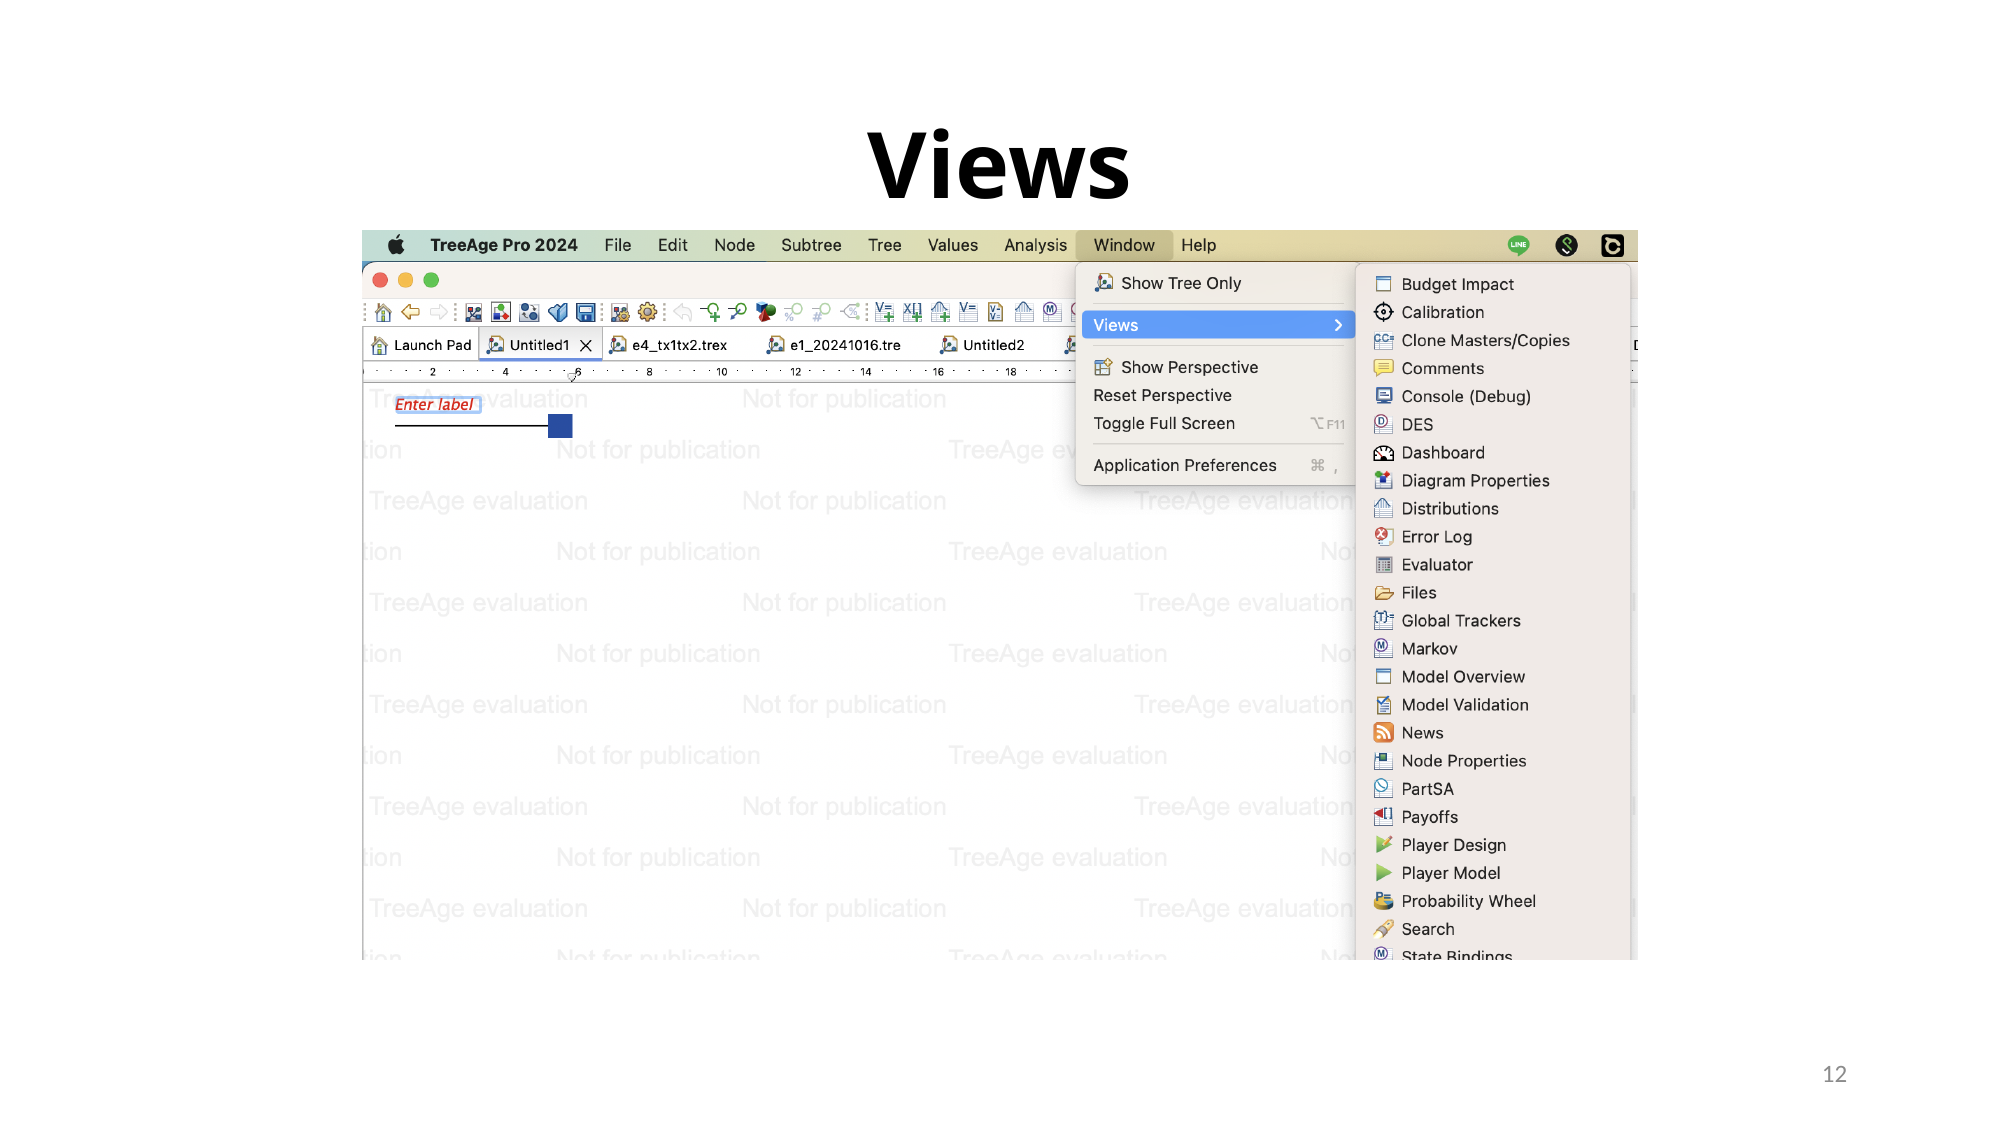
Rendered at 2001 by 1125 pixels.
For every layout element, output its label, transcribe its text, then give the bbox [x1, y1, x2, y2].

title Views [137, 59, 1863, 278]
picture [362, 230, 1638, 960]
slide_number 12 [1412, 1042, 1863, 1103]
